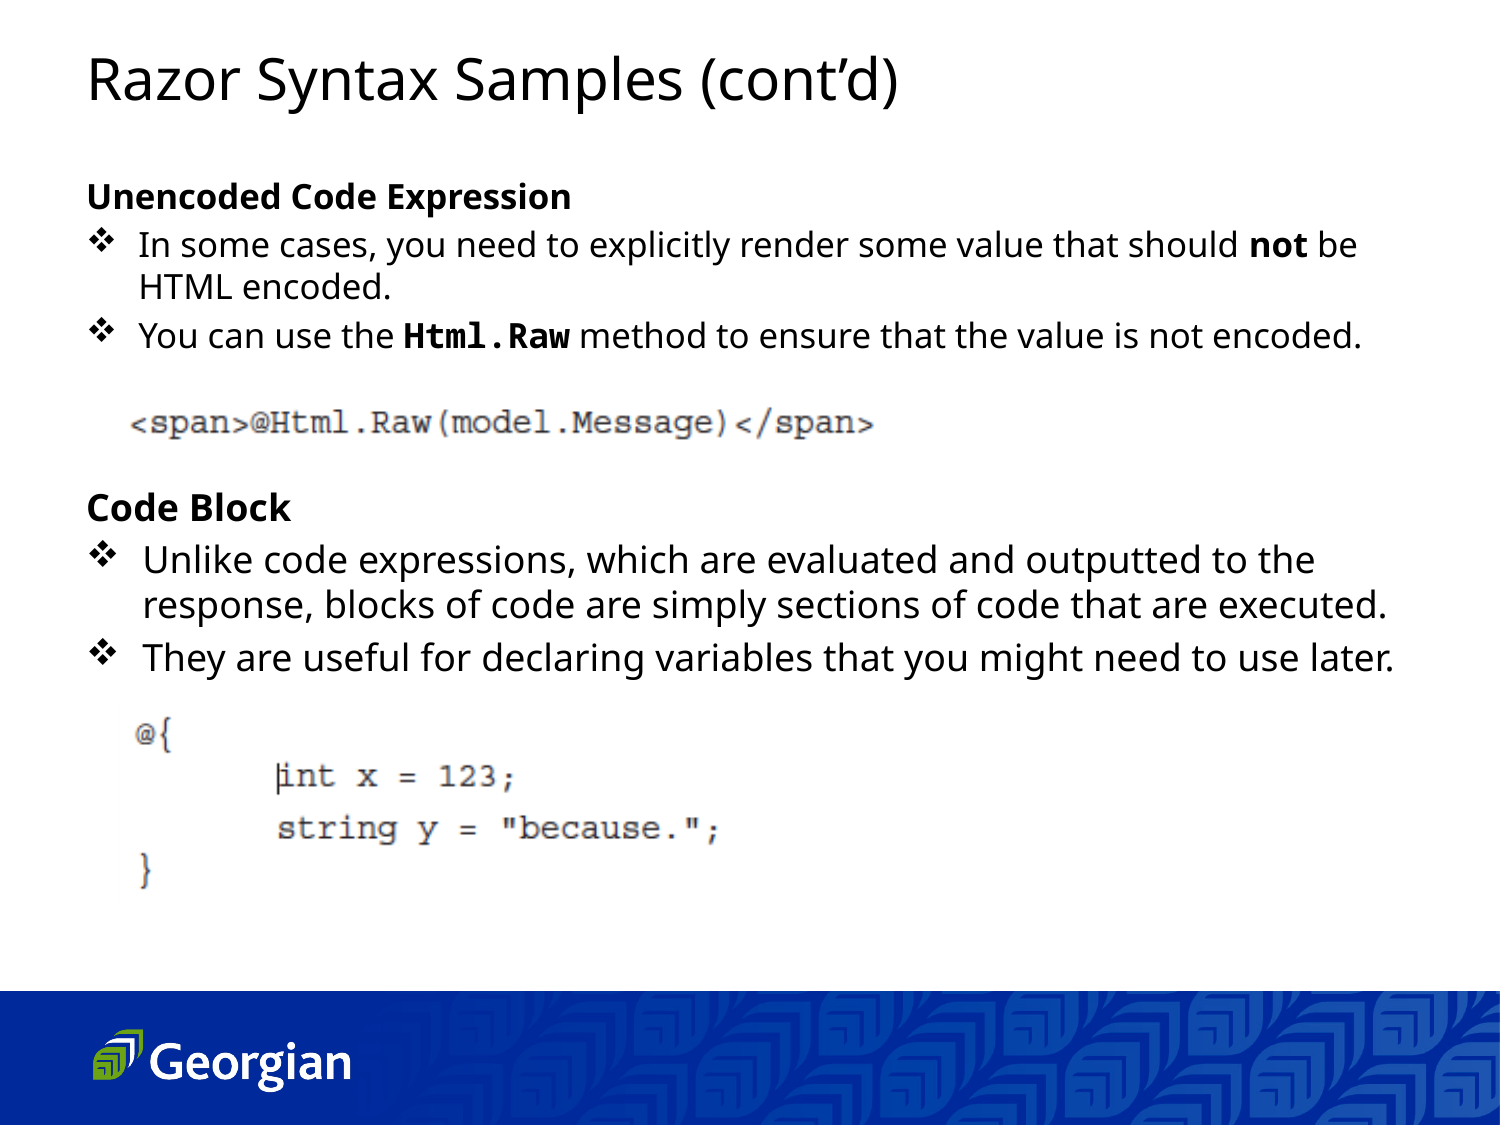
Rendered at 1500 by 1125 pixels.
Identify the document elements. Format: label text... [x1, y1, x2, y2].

text_box Code Block Unlike code expressions, which are evaluated and outputted to the response, blocks of code are simply sections of code that are executed. They are useful for declaring variables that you might need to use later. [71, 476, 1457, 702]
picture [117, 389, 897, 466]
list Unencoded Code Expression In some cases, you need to explicitly render some value that should not be HTML encoded. You can use the Html.Raw method to ensure that the value is not encoded. [71, 166, 1457, 391]
list Razor Syntax Samples (cont’d) [71, 22, 1457, 146]
picture [117, 701, 741, 906]
picture [0, 991, 1500, 1125]
